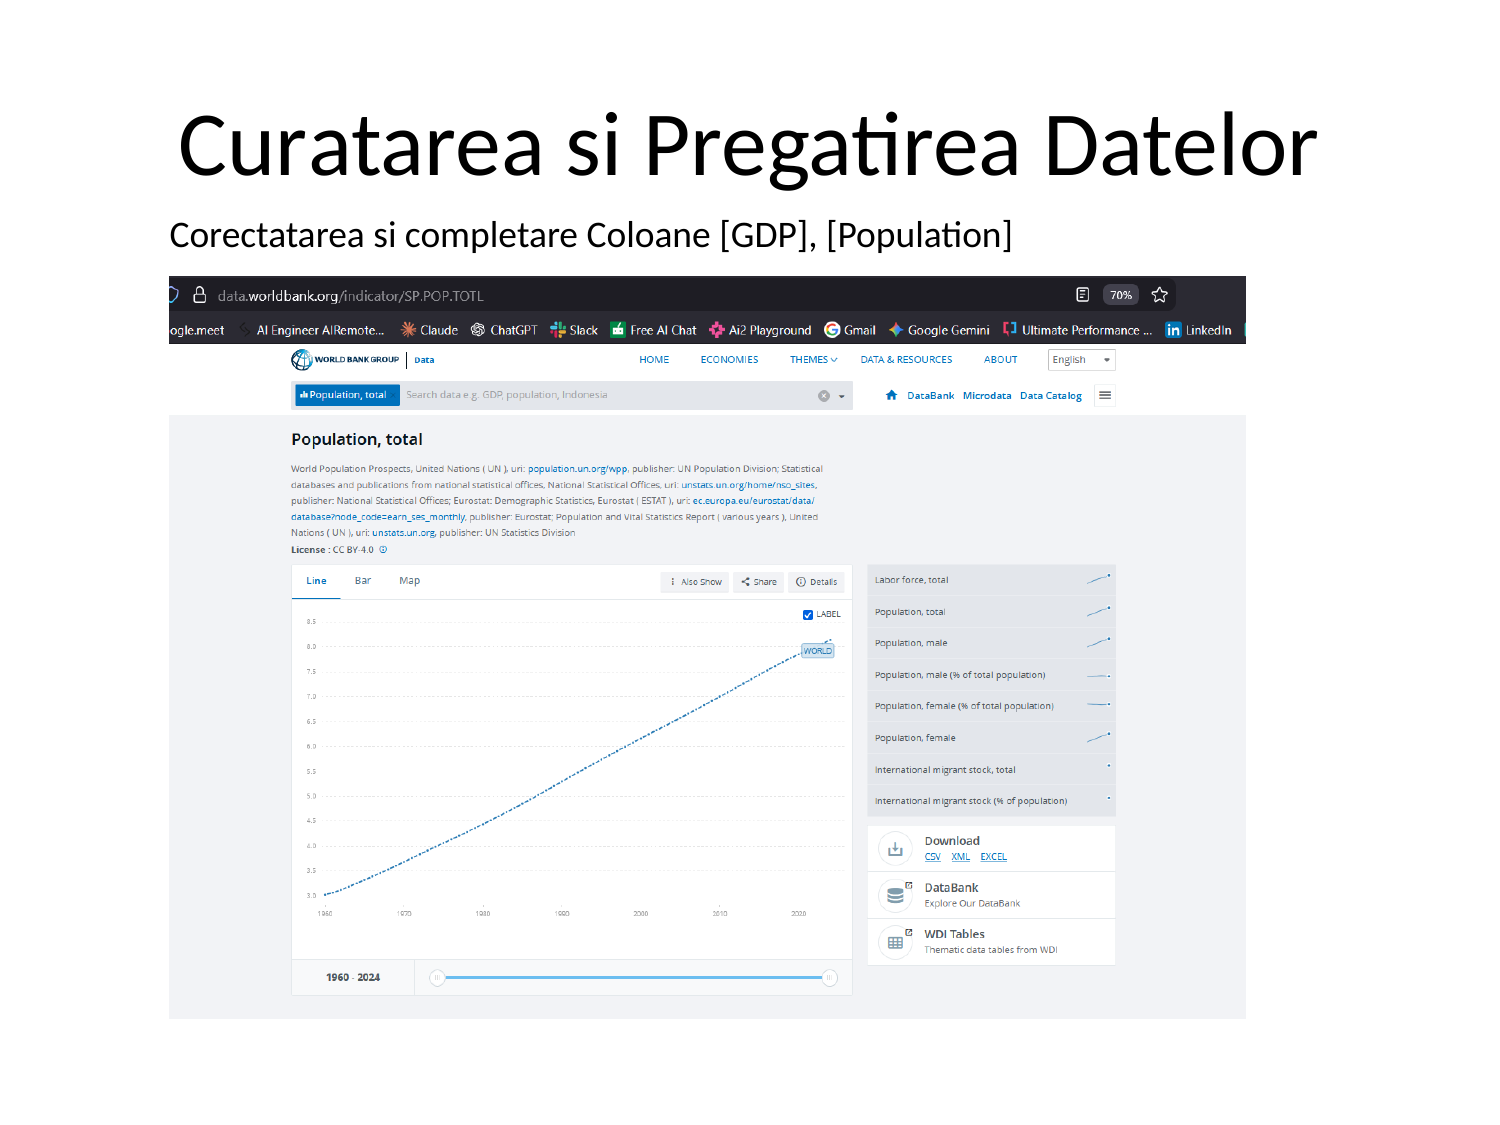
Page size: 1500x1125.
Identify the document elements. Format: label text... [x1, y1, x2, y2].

text_box Corectatarea si completare Coloane [GDP], [Population] [154, 202, 1152, 262]
title Curatarea si Pregatirea Datelor [75, 45, 1425, 233]
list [169, 276, 1246, 1020]
